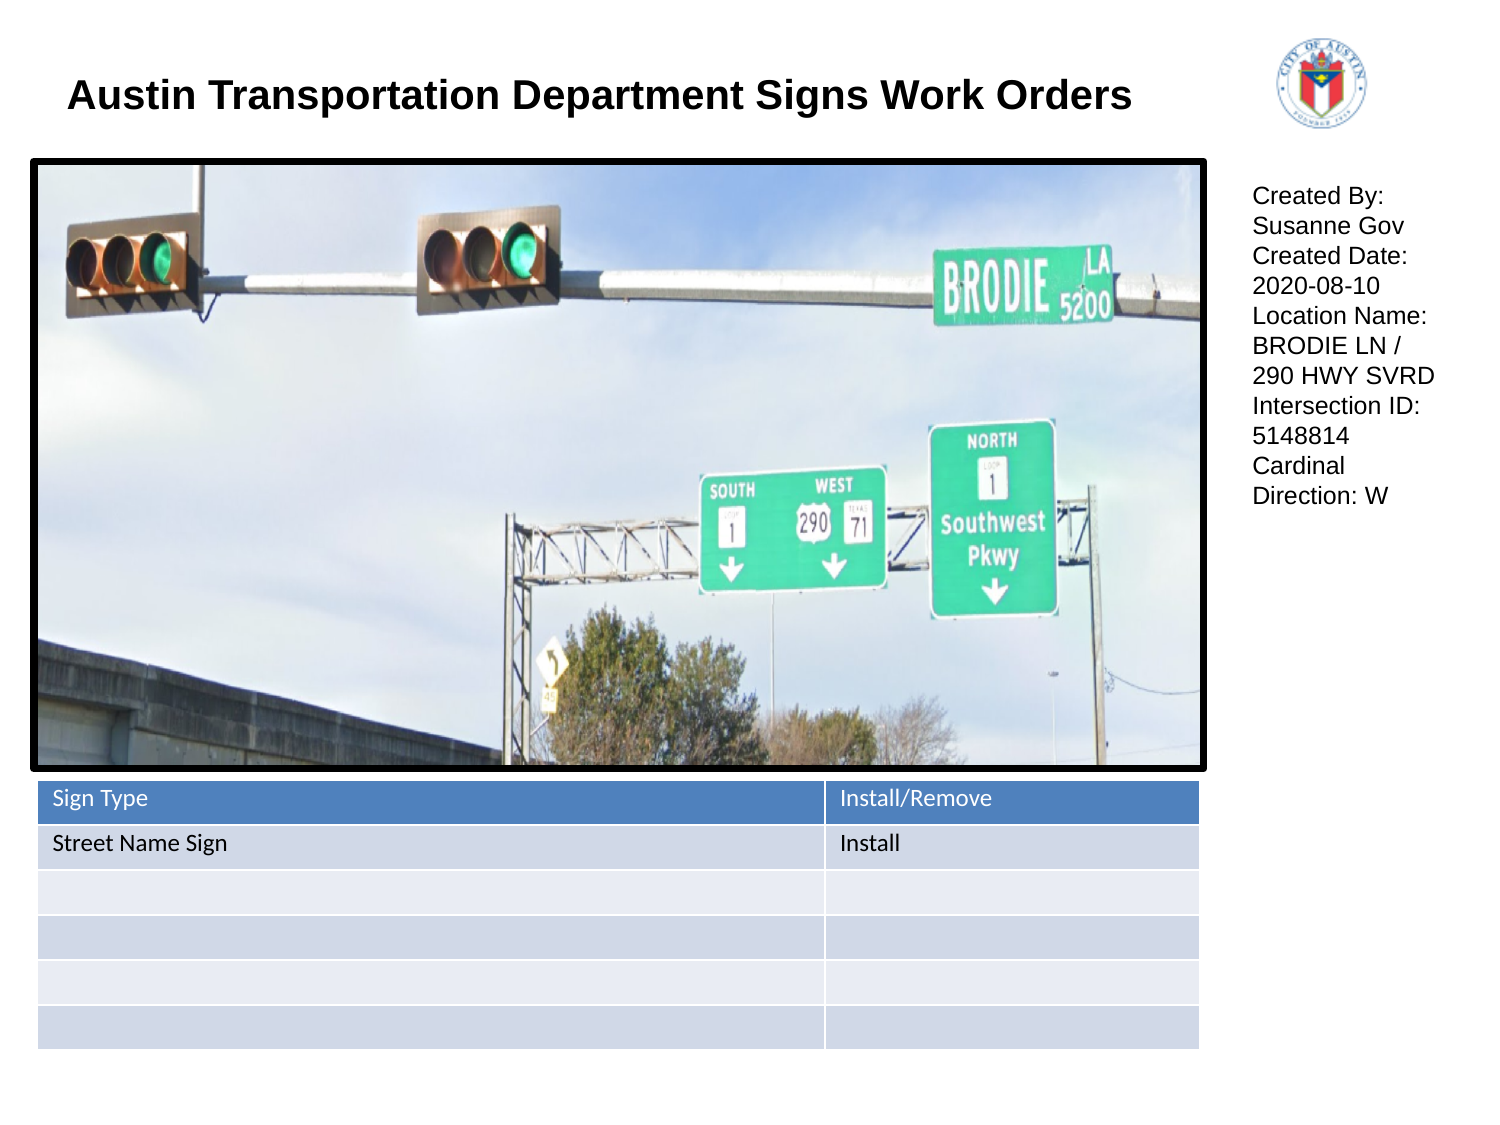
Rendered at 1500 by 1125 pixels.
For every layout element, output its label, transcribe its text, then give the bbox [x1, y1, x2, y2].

table_cell [826, 871, 1199, 914]
table_cell [38, 916, 824, 959]
table_header Install/Remove [826, 781, 1199, 824]
table_cell Street Name Sign [38, 826, 824, 869]
picture [37, 164, 1201, 766]
table_cell [826, 1006, 1199, 1049]
table_header Sign Type [38, 781, 824, 824]
table_cell [38, 1006, 824, 1049]
table_cell [826, 961, 1199, 1004]
text_box Created By: Susanne Gov Created Date: 2020-08-10 Location Name: BRODIE LN / 290 HWY SVRD Intersection ID: 5148814 Cardinal Direction: W [1237, 172, 1463, 517]
table_cell [38, 871, 824, 914]
text_box Austin Transportation Department Signs Work Orders [51, 60, 1149, 125]
table_cell Install [826, 826, 1199, 869]
table_cell [38, 961, 824, 1004]
table_cell [826, 916, 1199, 959]
picture [1274, 37, 1369, 132]
